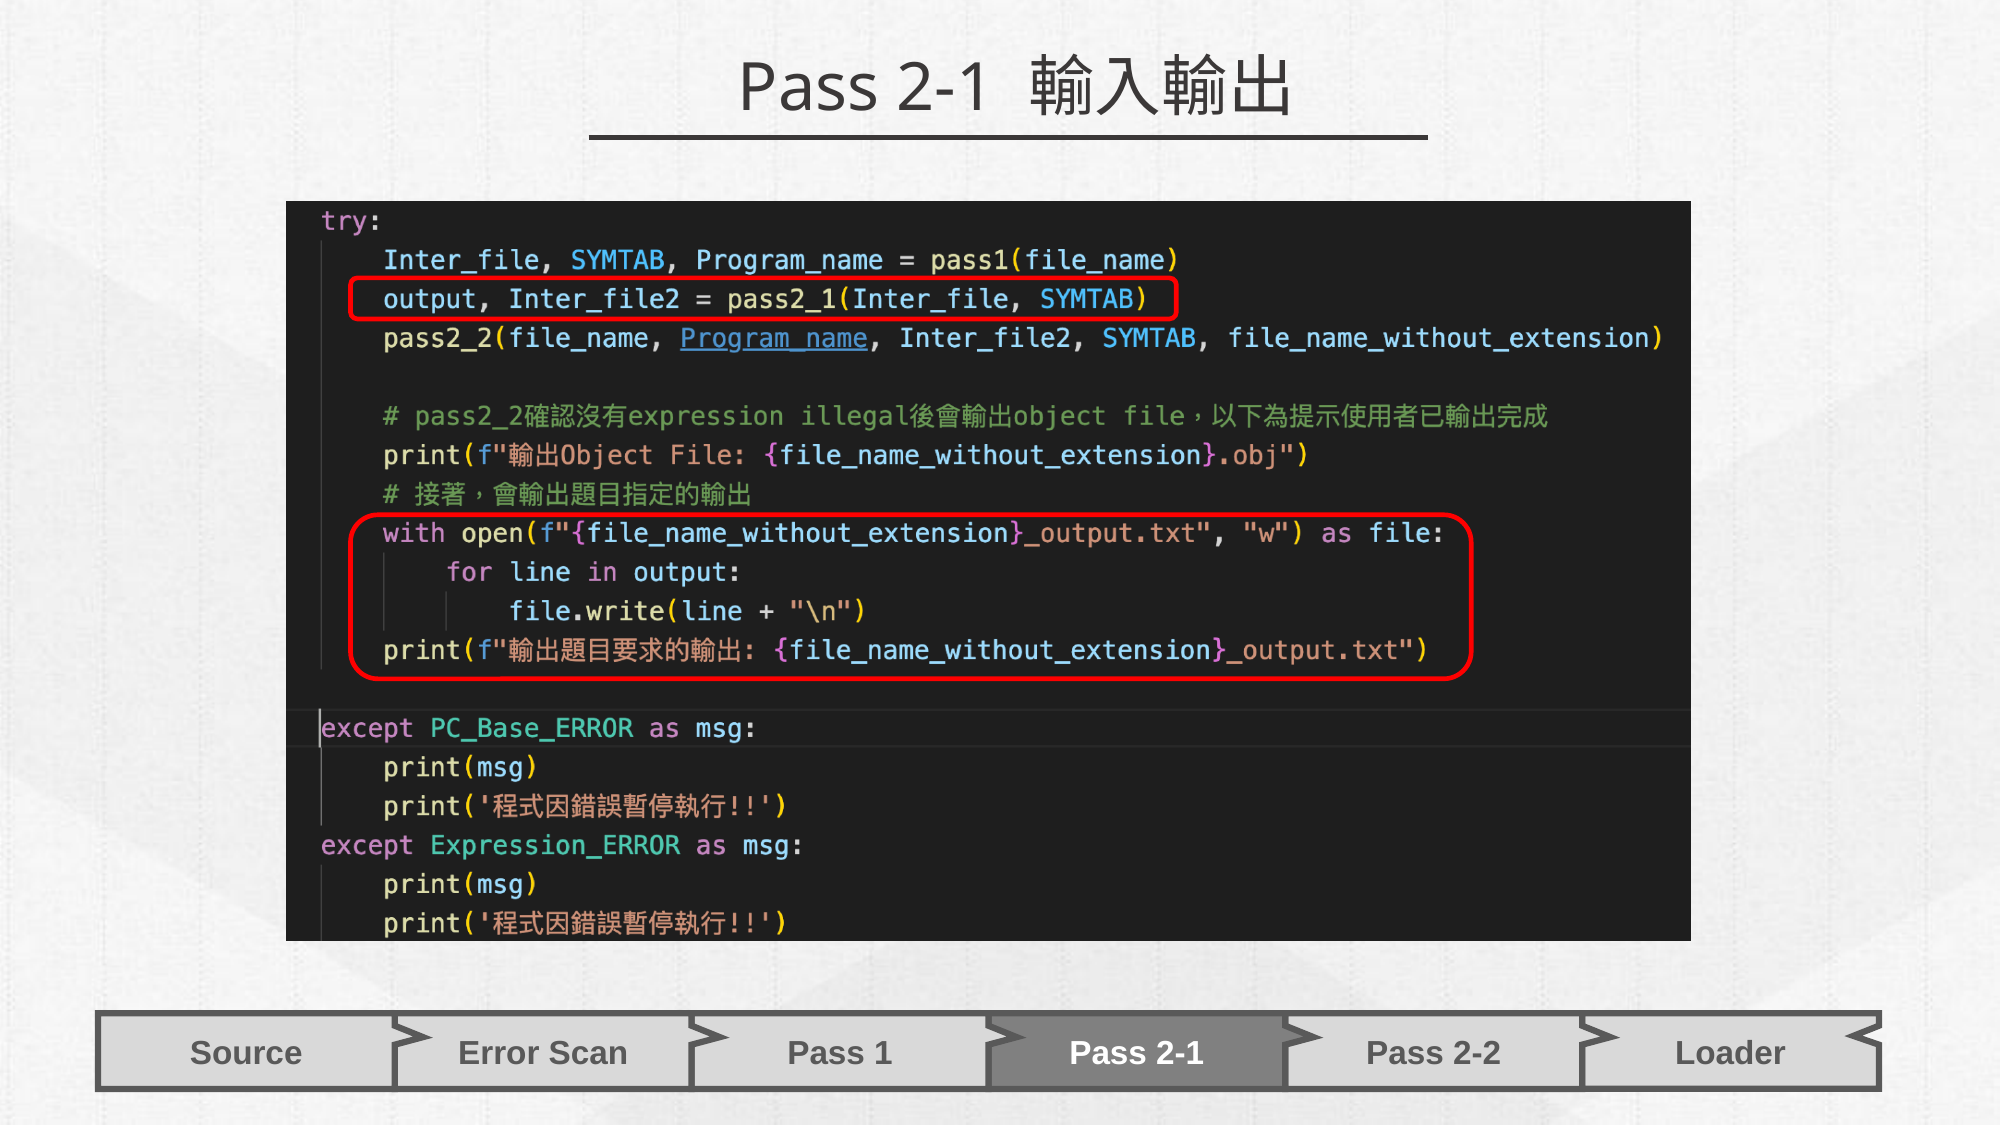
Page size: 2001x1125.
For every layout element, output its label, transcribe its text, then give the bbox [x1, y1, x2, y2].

text_box Pass 1 [693, 1012, 1020, 1090]
picture [0, 0, 2000, 1125]
text_box Pass 2-2 [1287, 1012, 1614, 1090]
text_box Loader [1584, 1012, 1880, 1090]
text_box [561, 36, 1472, 138]
text_box Error Scan [396, 1012, 724, 1090]
text_box Pass 2-1 [990, 1012, 1317, 1090]
text_box Source [96, 1012, 427, 1090]
slide_number 28 [1412, 1042, 1863, 1103]
